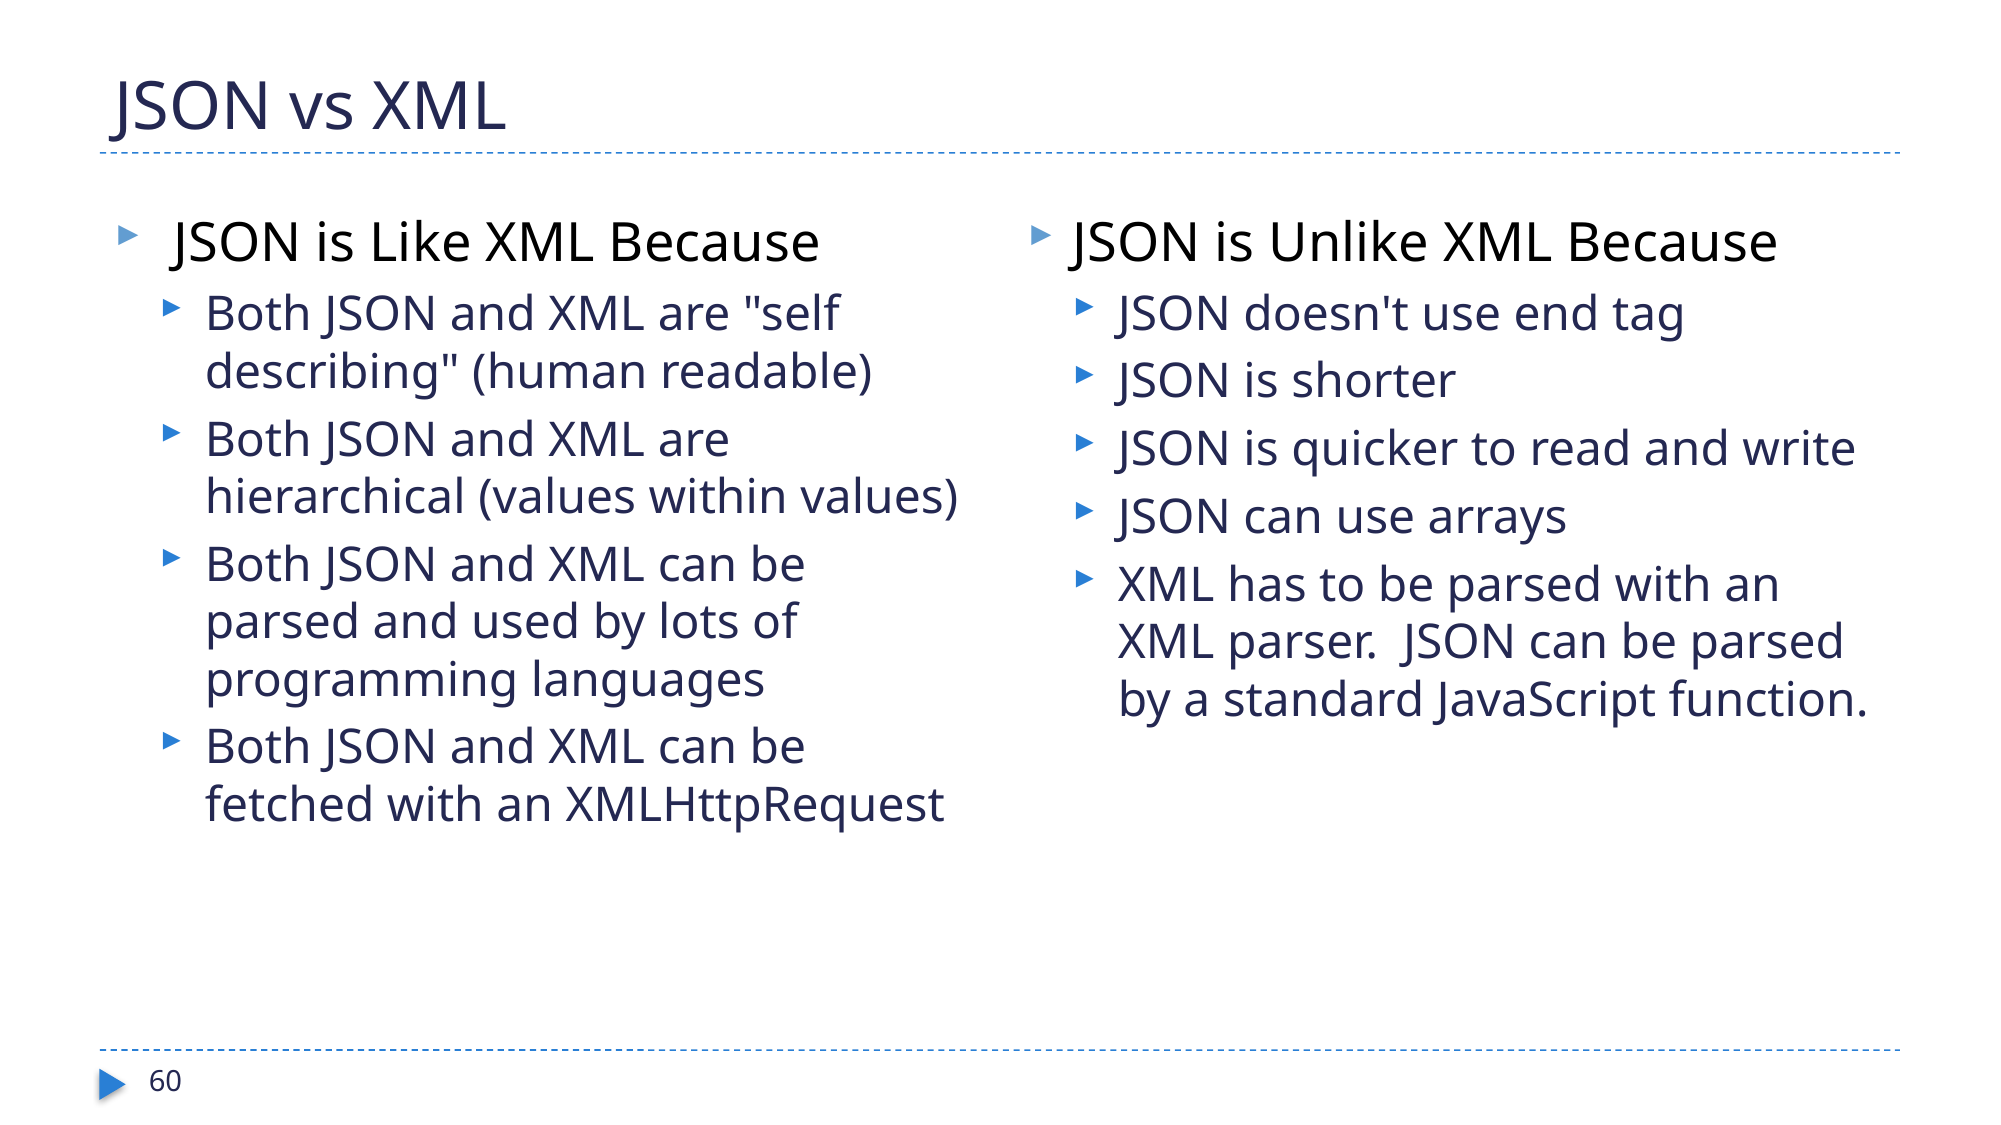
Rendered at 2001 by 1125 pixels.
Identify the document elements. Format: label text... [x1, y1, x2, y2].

list JSON is Like XML Because Both JSON and XML are "self describing" (human readable) Both JSON and XML are hierarchical (values within values) Both JSON and XML can be parsed and used by lots of programming languages Both JSON and XML can be fetched with an XMLHttpRequest [99, 200, 984, 1010]
list JSON is Unlike XML Because JSON doesn't use end tag JSON is shorter JSON is quicker to read and write JSON can use arrays XML has to be parsed with an XML parser. JSON can be parsed by a standard JavaScript function. [1013, 199, 1898, 1010]
title JSON vs XML [99, 0, 1900, 150]
slide_number 60 [133, 1055, 568, 1103]
